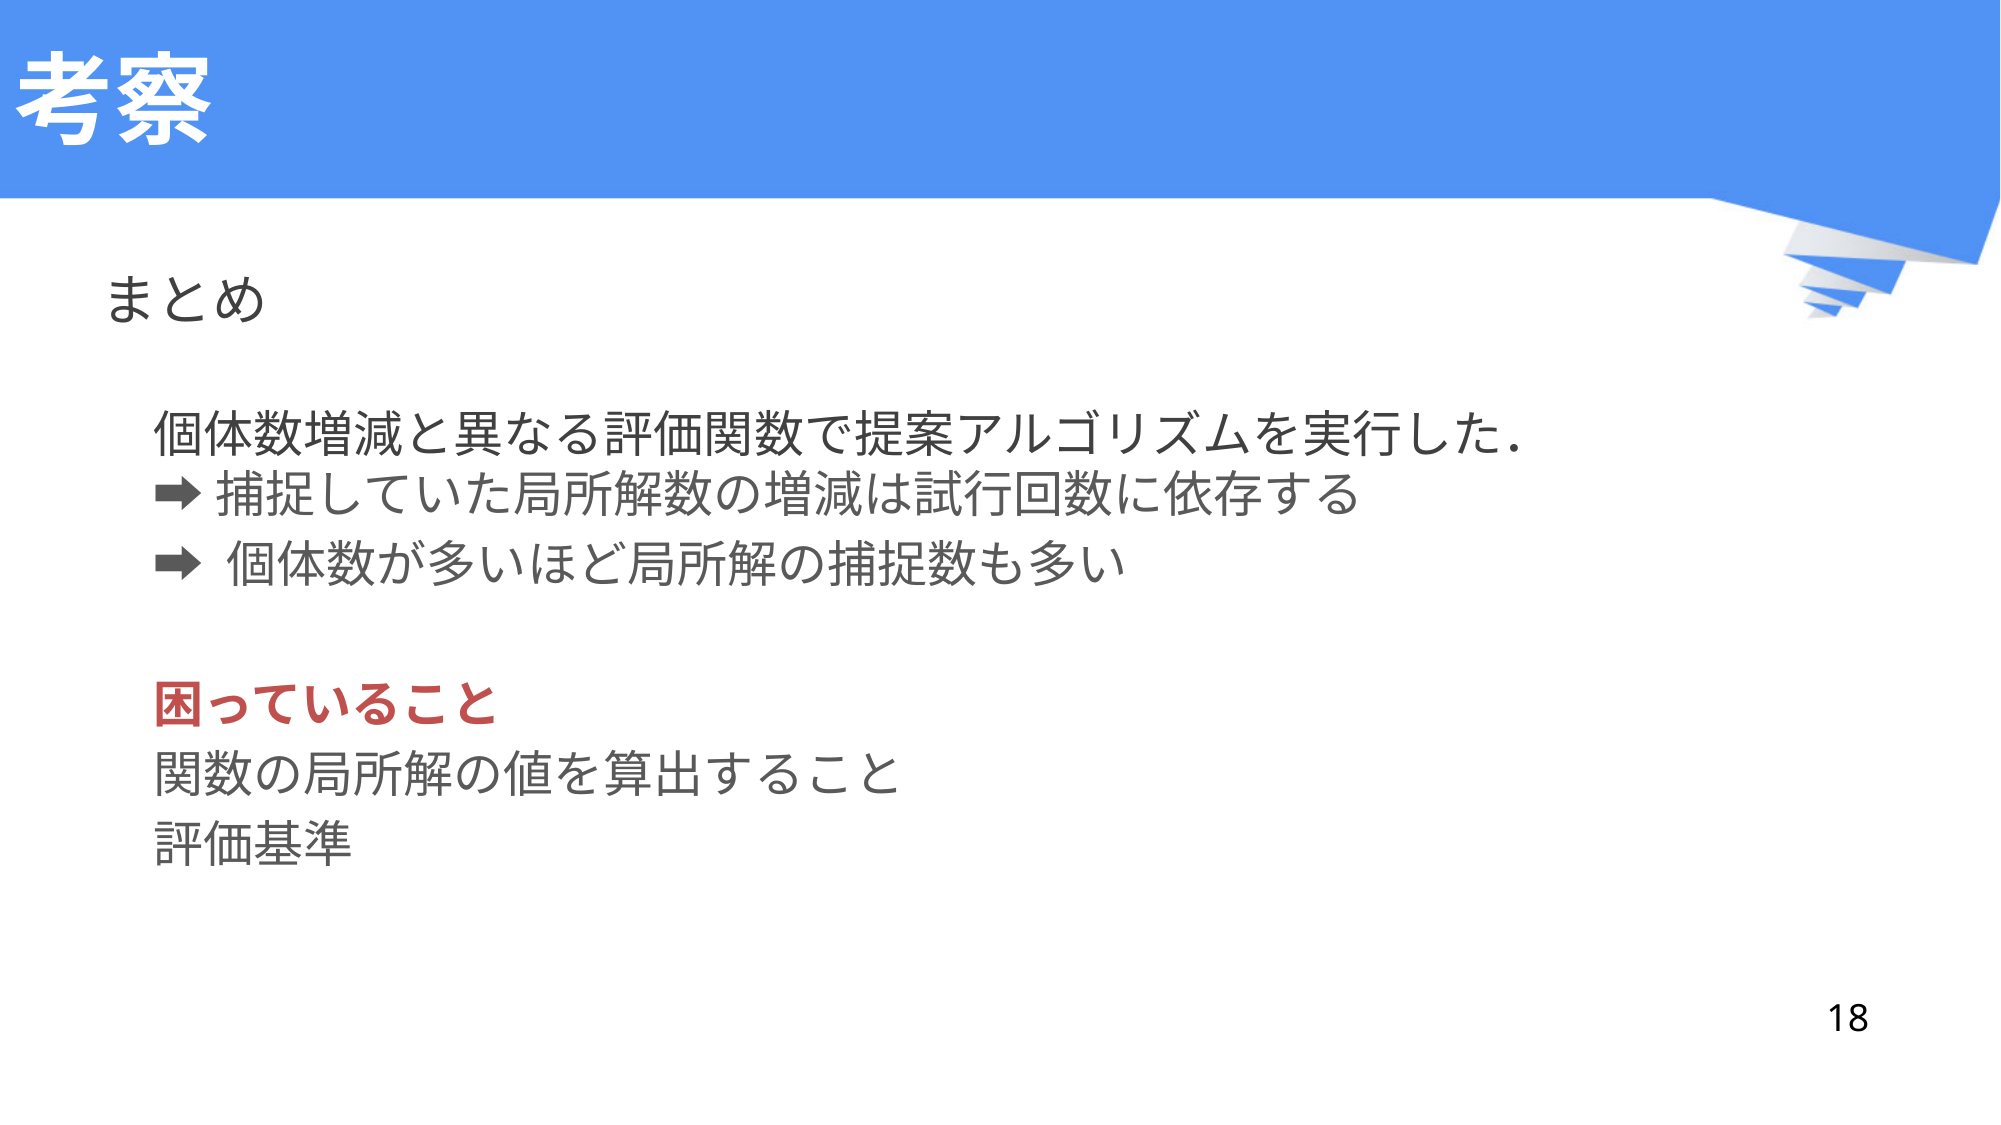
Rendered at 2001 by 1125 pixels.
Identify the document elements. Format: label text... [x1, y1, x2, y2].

picture [0, 0, 2001, 1125]
title 考察 [0, 0, 2000, 194]
text_box 18 [1811, 986, 1903, 1047]
list まとめ [86, 247, 1945, 349]
list 個体数増減と異なる評価関数で提案アルゴリズムを実行した． ➡ 捕捉していた局所解数の増減は試行回数に依存する ➡ 個体数が多いほど局所解の捕捉数も多い 困っていること 関数の局所解の値を算出すること 評価基準 [88, 395, 1948, 1051]
